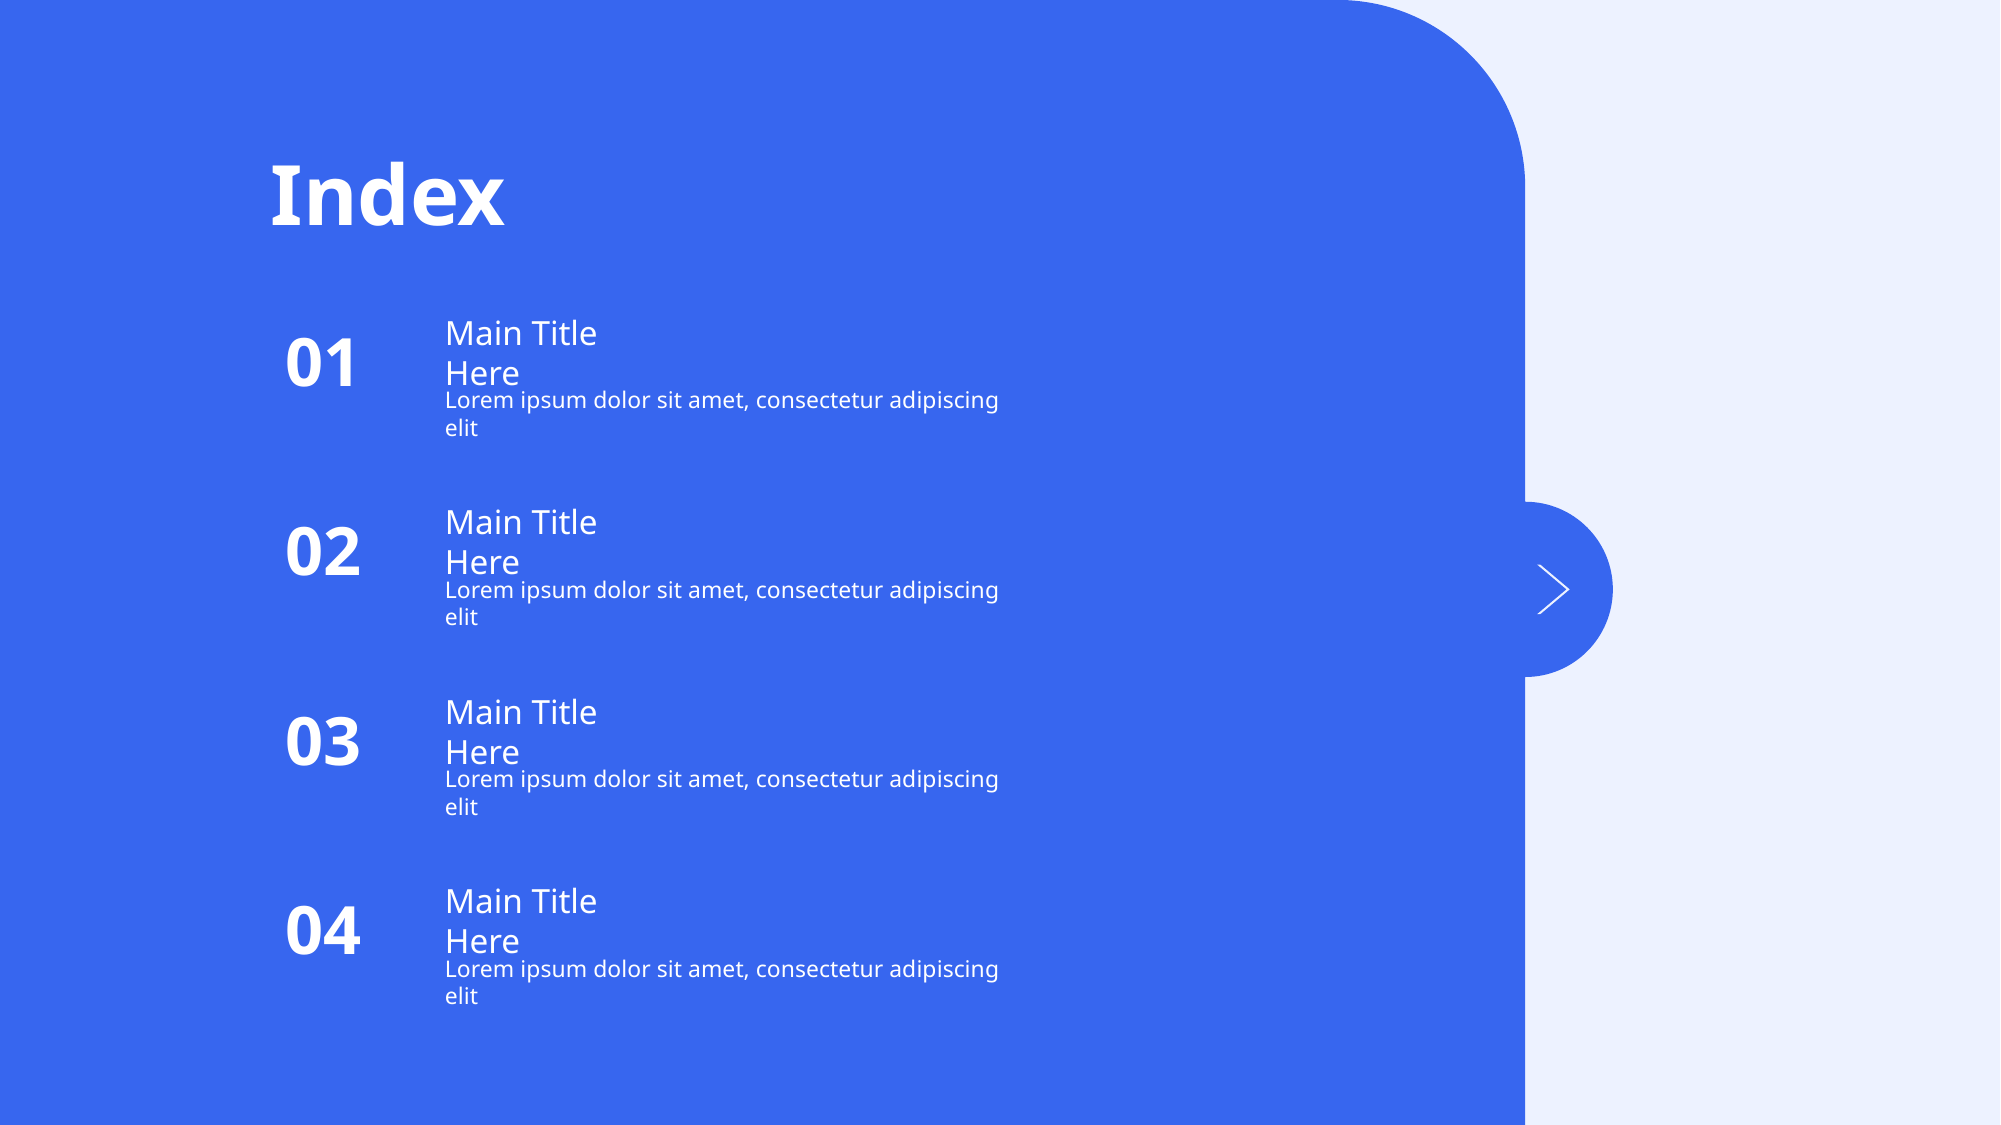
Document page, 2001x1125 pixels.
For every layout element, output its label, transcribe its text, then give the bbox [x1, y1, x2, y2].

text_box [269, 494, 1024, 611]
text_box [1534, 563, 1572, 616]
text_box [269, 683, 1024, 801]
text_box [269, 304, 1024, 422]
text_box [269, 873, 1024, 990]
text_box [0, 0, 1614, 1125]
text_box Index [255, 135, 521, 250]
